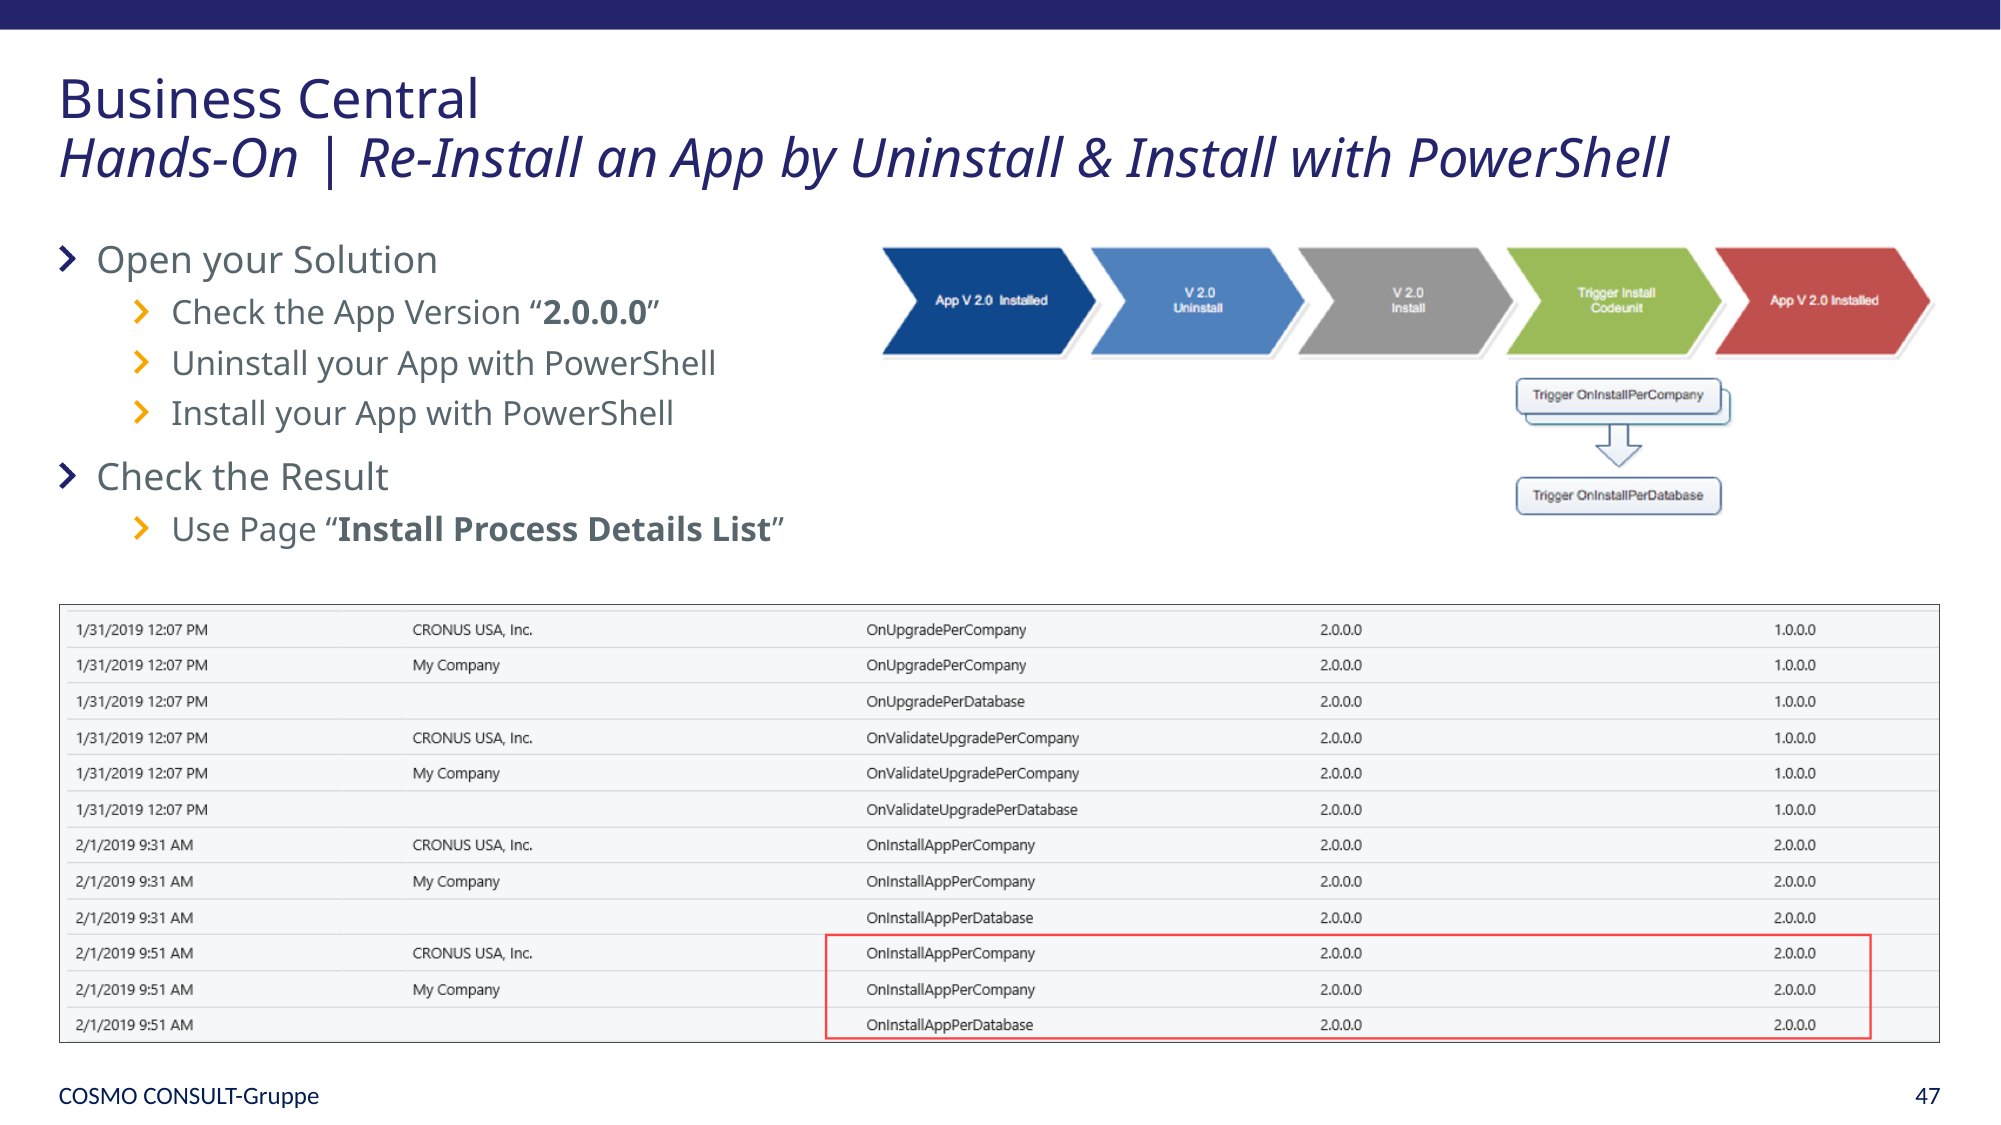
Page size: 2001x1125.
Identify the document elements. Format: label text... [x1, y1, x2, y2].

picture [866, 212, 1940, 533]
picture [58, 604, 1940, 1043]
picture [134, 350, 149, 374]
picture [134, 516, 149, 540]
title Business Central Hands-On | Re-Install an App by Uninstall & Install with PowerShell [59, 59, 1940, 189]
list Open your Solution Check the App Version “2.0.0.0” Uninstall your App with PowerShell Install your App with PowerShell Check the Result Use Page “Install Process Details List” [58, 235, 1941, 1040]
picture [59, 462, 76, 489]
picture [59, 245, 76, 272]
picture [134, 299, 149, 324]
picture [134, 400, 149, 424]
